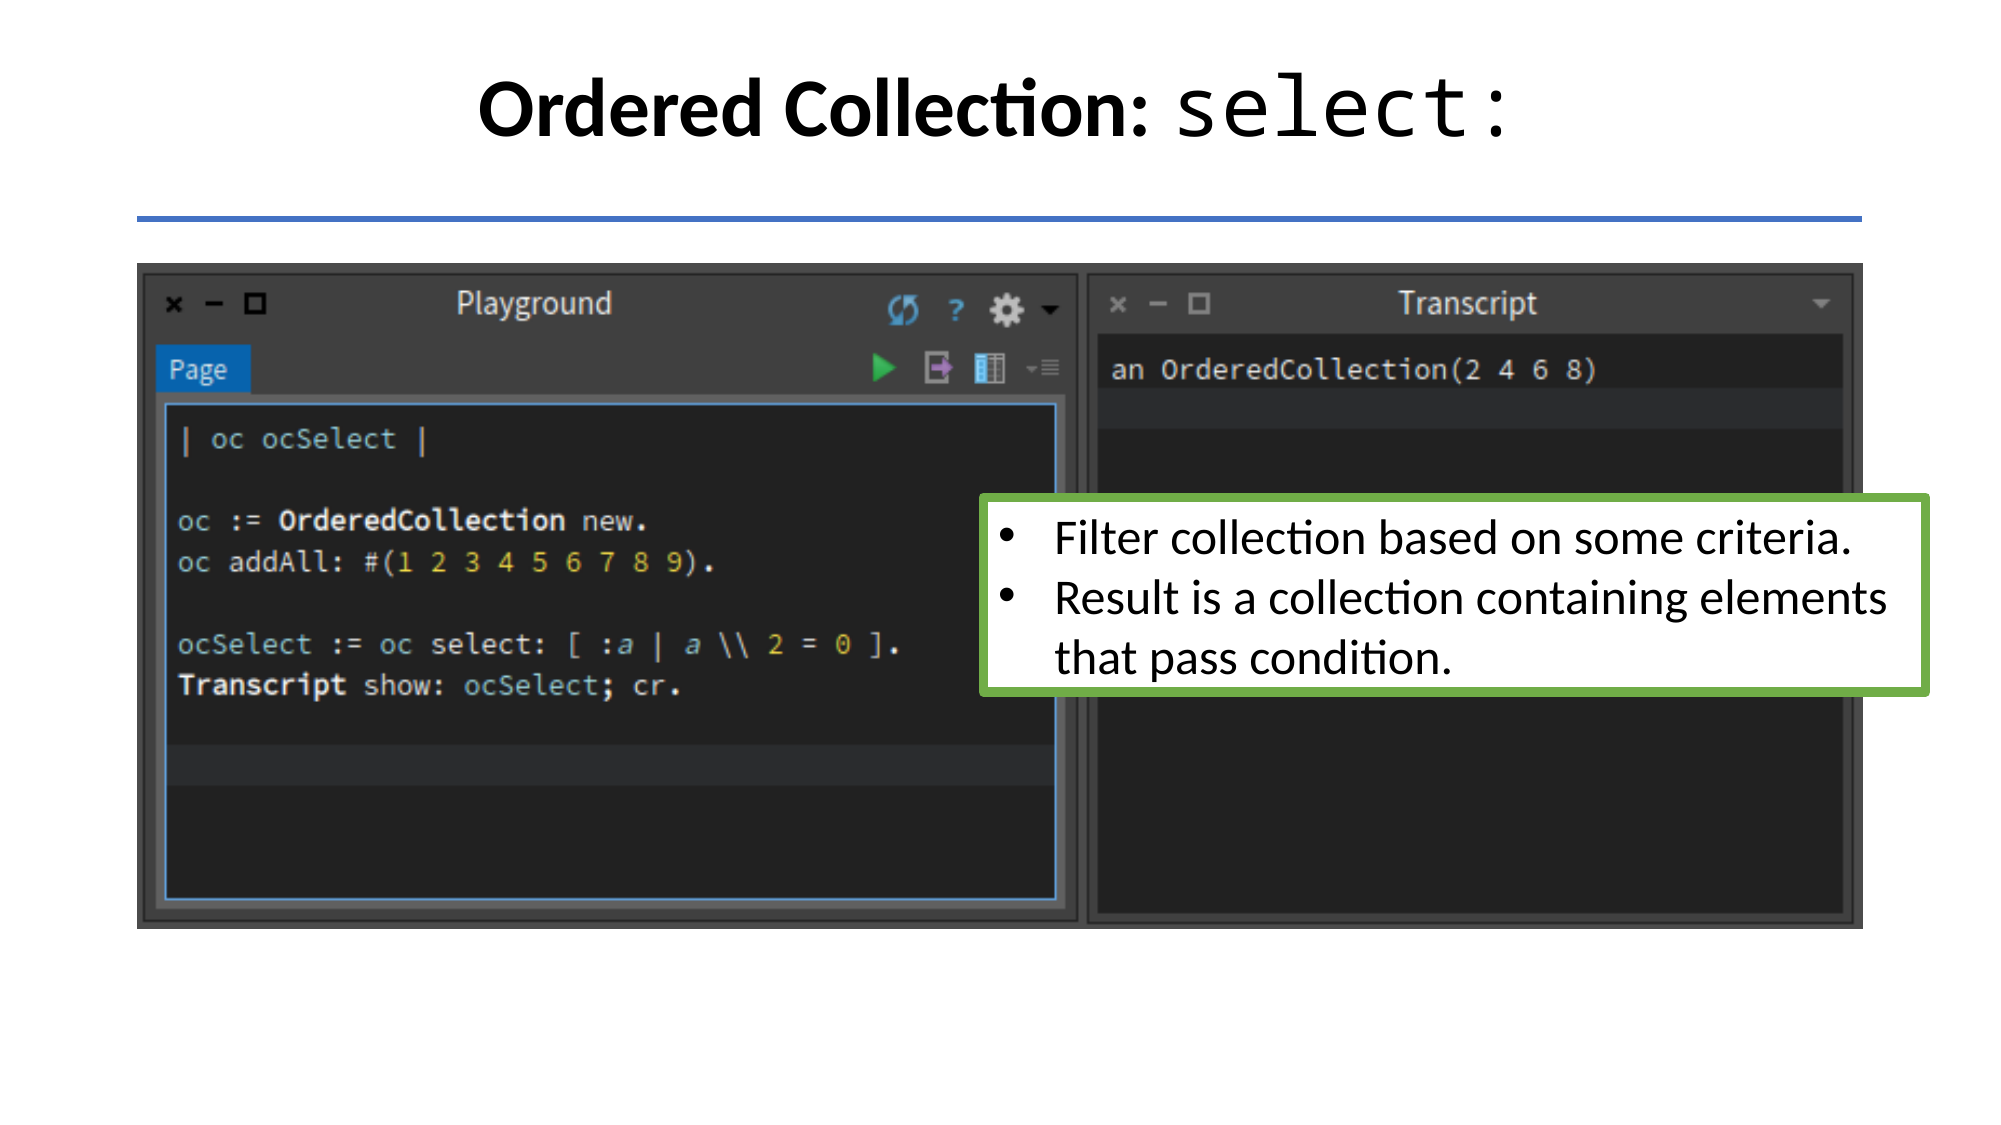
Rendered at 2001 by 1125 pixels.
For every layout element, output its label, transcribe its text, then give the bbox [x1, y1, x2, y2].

text_box Filter collection based on some criteria. Result is a collection containing elements that pass condition. [1863, 497, 1926, 693]
picture [137, 263, 1863, 929]
text_box Ordered Collection: select: [137, 1, 1863, 218]
